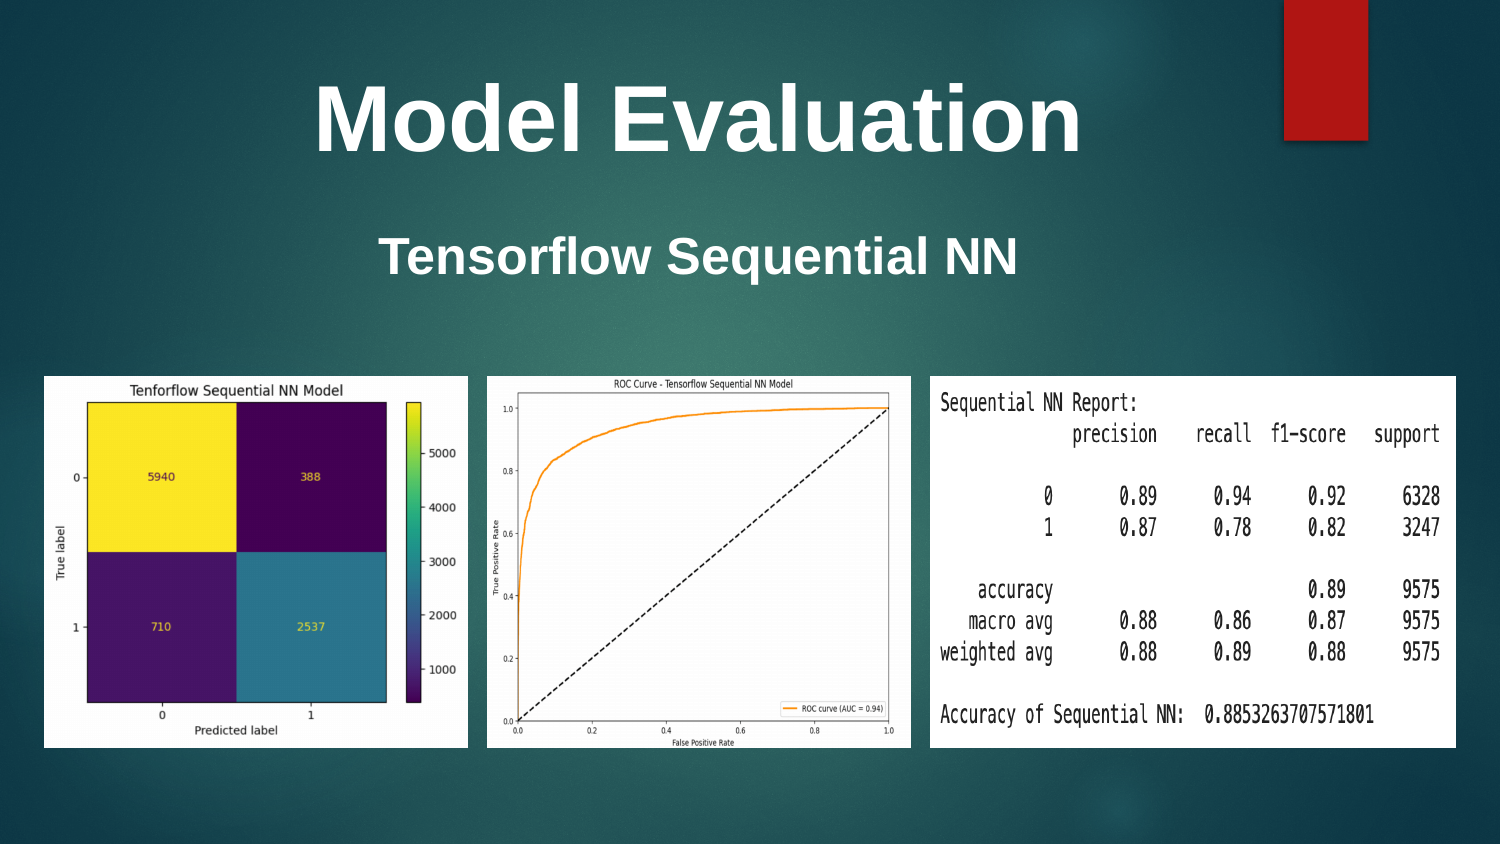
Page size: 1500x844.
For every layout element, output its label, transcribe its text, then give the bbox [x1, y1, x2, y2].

picture [0, 0, 1500, 844]
text_box Tensorflow Sequential NN [282, 208, 1116, 300]
title Model Evaluation [120, 34, 1278, 208]
